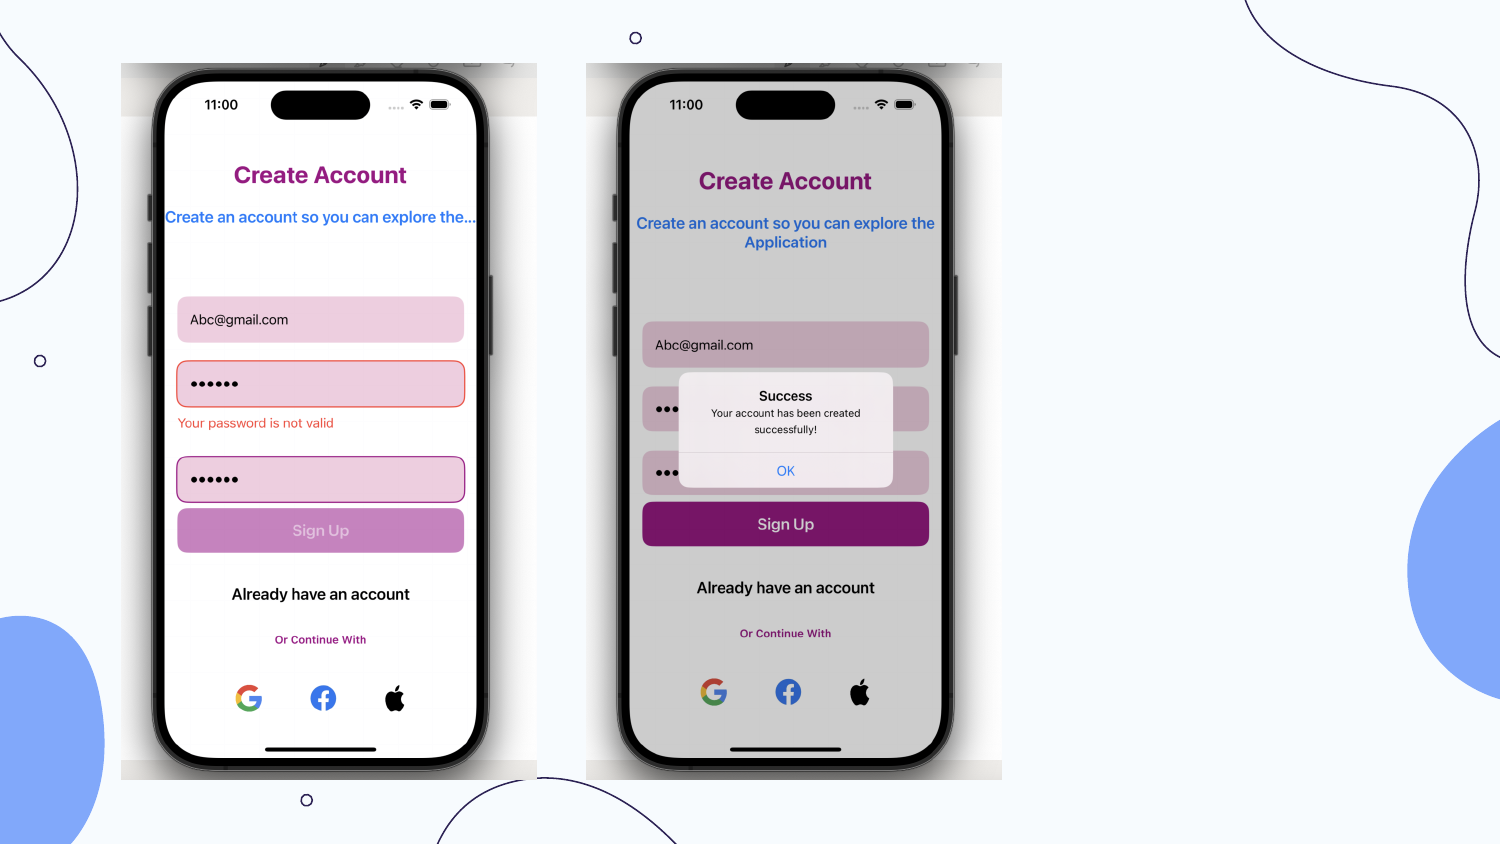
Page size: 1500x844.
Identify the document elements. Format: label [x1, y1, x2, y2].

picture [585, 63, 1002, 780]
picture [120, 63, 537, 780]
